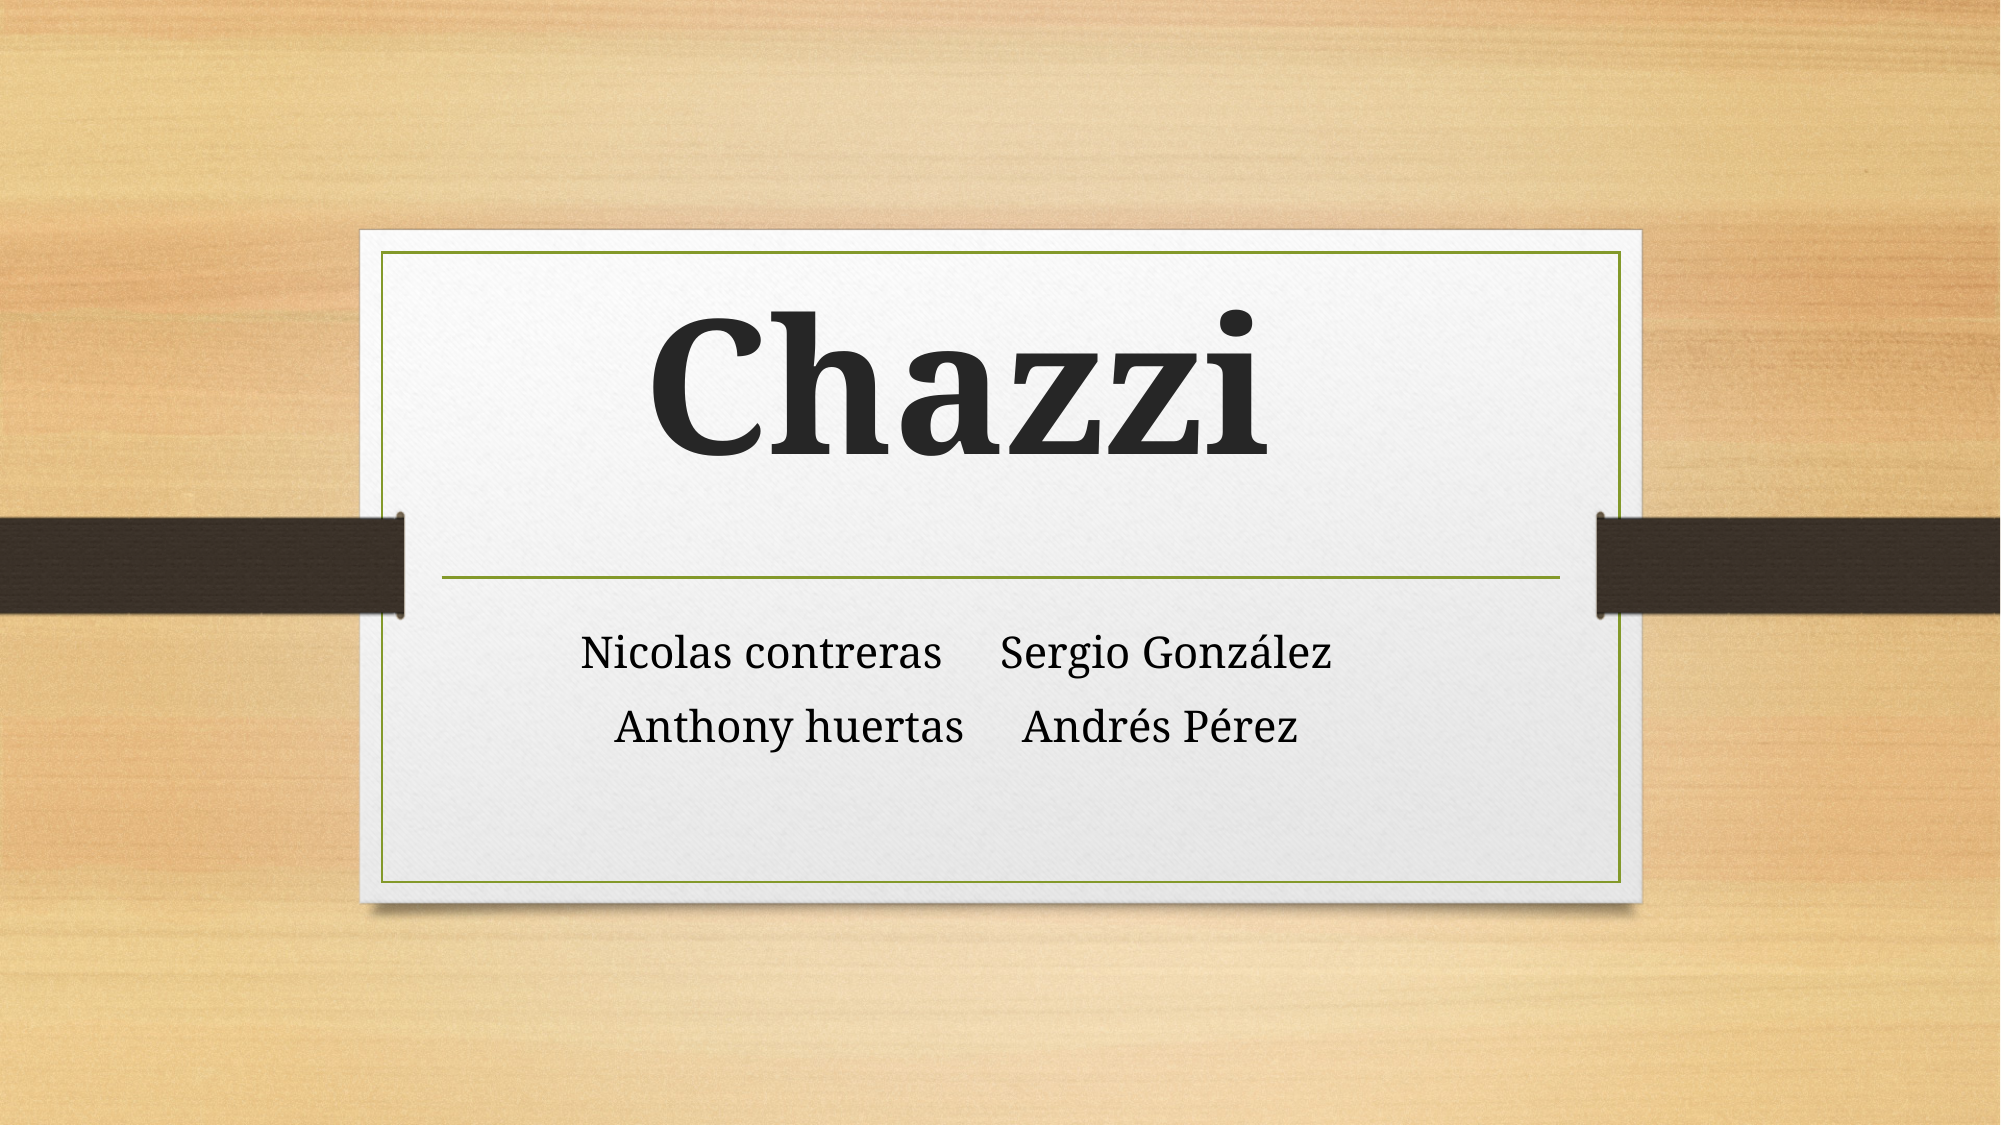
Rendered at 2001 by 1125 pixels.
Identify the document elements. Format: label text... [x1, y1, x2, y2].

picture [0, 0, 2001, 1125]
title Chazzi [616, 255, 1298, 500]
subtitle Nicolas contreras Sergio González Anthony huertas Andrés Pérez [471, 617, 1443, 814]
